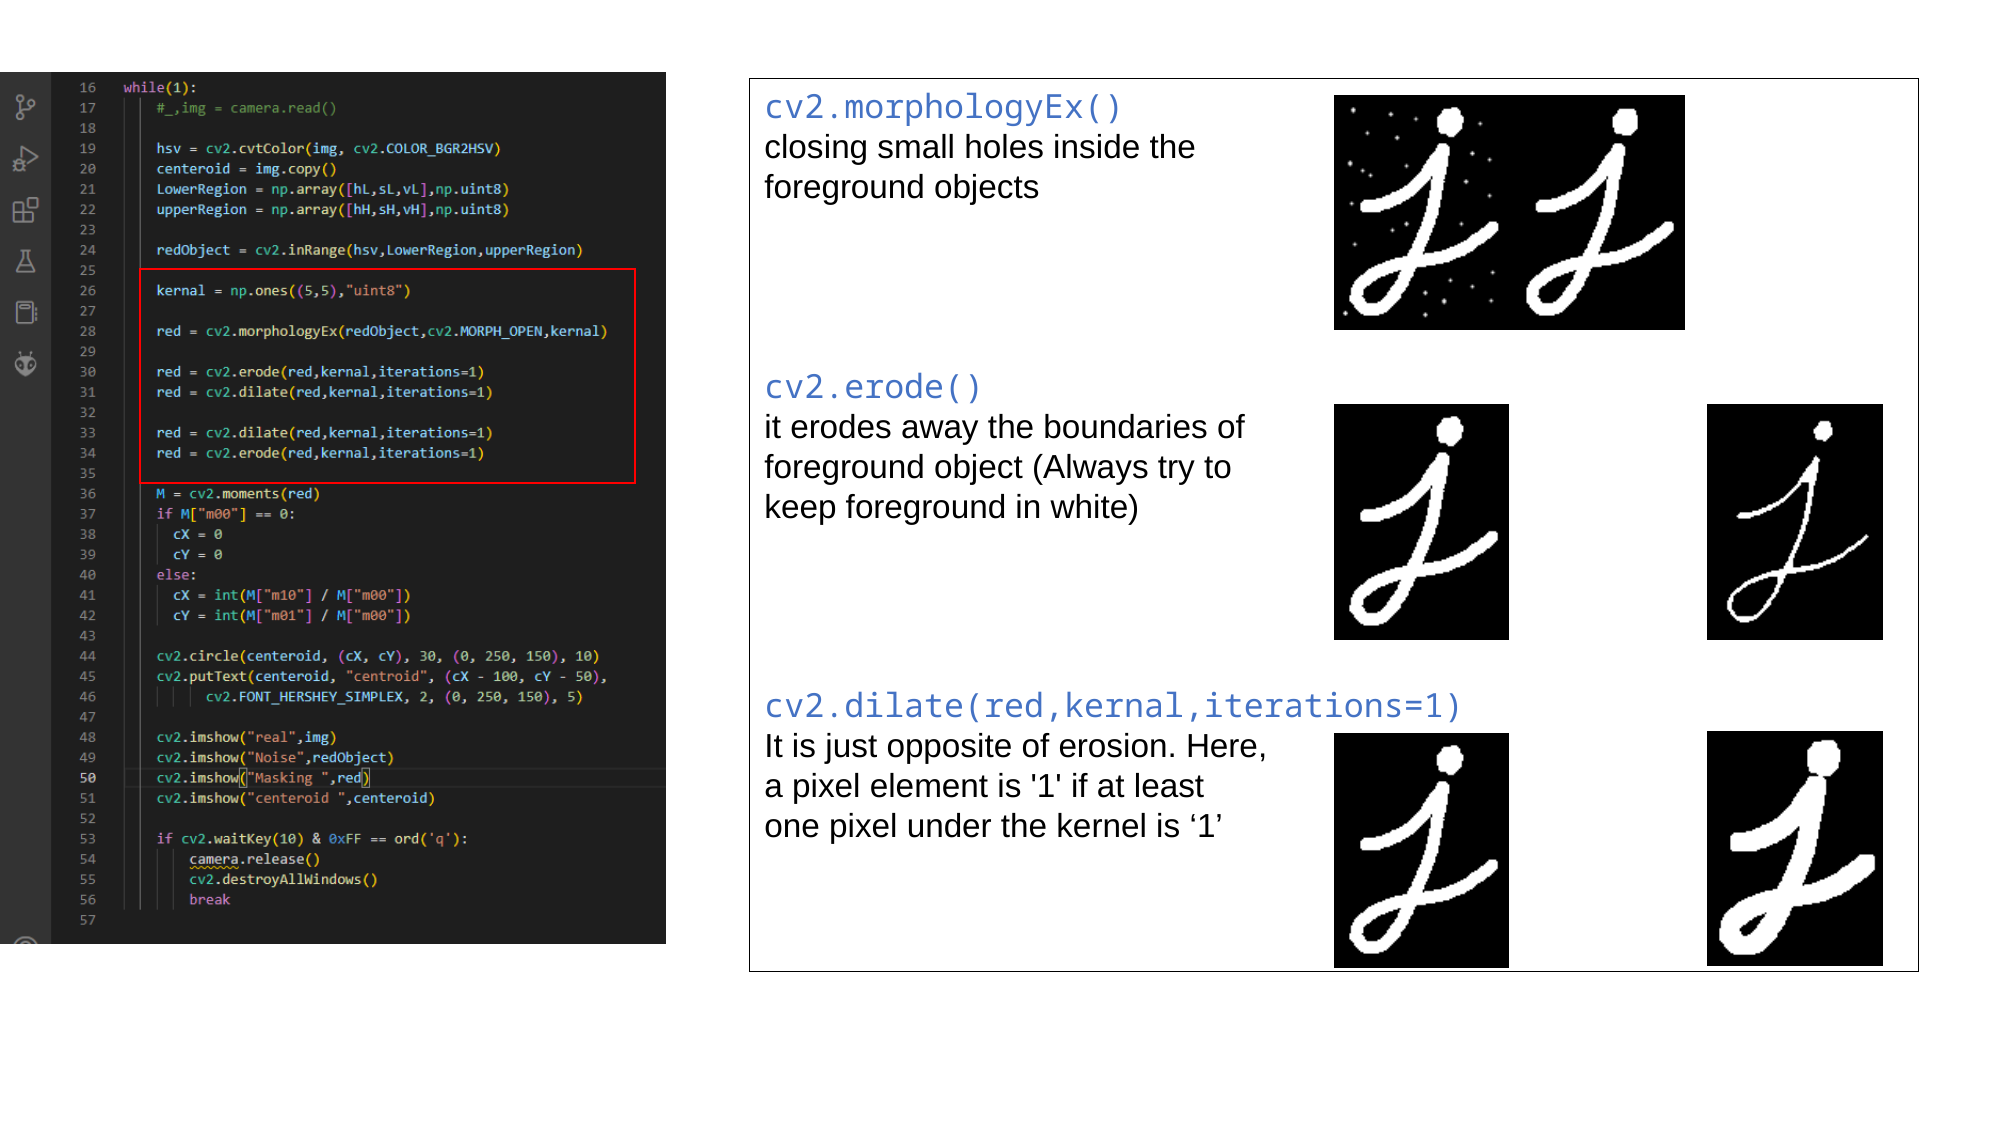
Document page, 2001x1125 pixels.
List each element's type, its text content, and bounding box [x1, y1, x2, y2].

picture [1707, 404, 1883, 640]
picture [1334, 95, 1685, 330]
text_box cv2.morphologyEx() closing small holes inside the foreground objects cv2.erode() it erodes away the boundaries of foreground object (Always try to keep foreground in white) cv2.dilate(red,kernal,iterations=1) It is just opposite of erosion. Here, a pixel element is '1' if at least one pixel under the kernel is ‘1’ [749, 78, 1919, 972]
picture [1334, 404, 1510, 640]
picture [0, 72, 666, 944]
picture [1707, 731, 1883, 966]
picture [1334, 733, 1510, 968]
